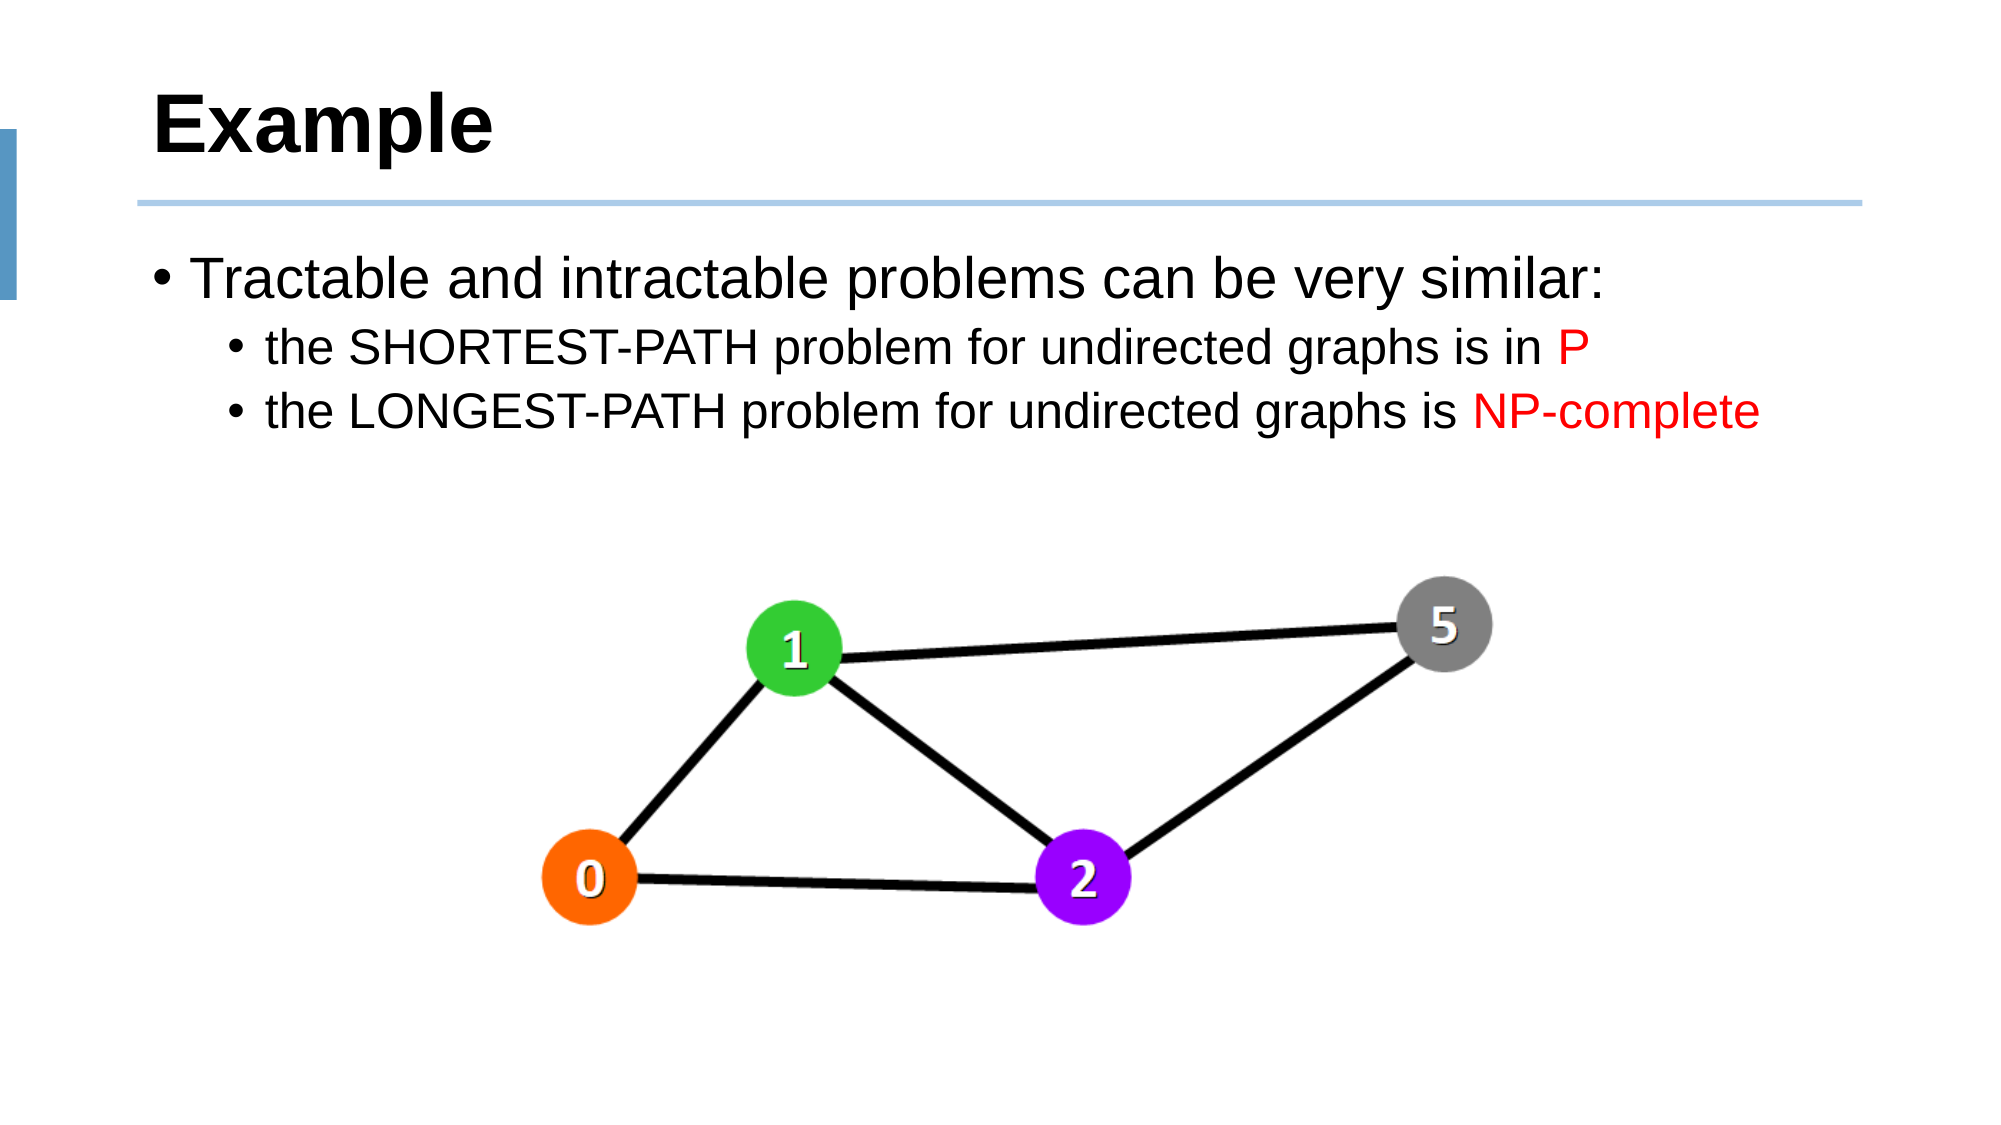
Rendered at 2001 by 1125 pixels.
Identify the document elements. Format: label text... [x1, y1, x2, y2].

picture [431, 485, 1621, 1047]
title Example [137, 42, 1863, 208]
list Tractable and intractable problems can be very similar: the SHORTEST-PATH problem for undirected graphs is in P the LONGEST-PATH problem for undirected graphs is NP-complete [137, 240, 1863, 1014]
